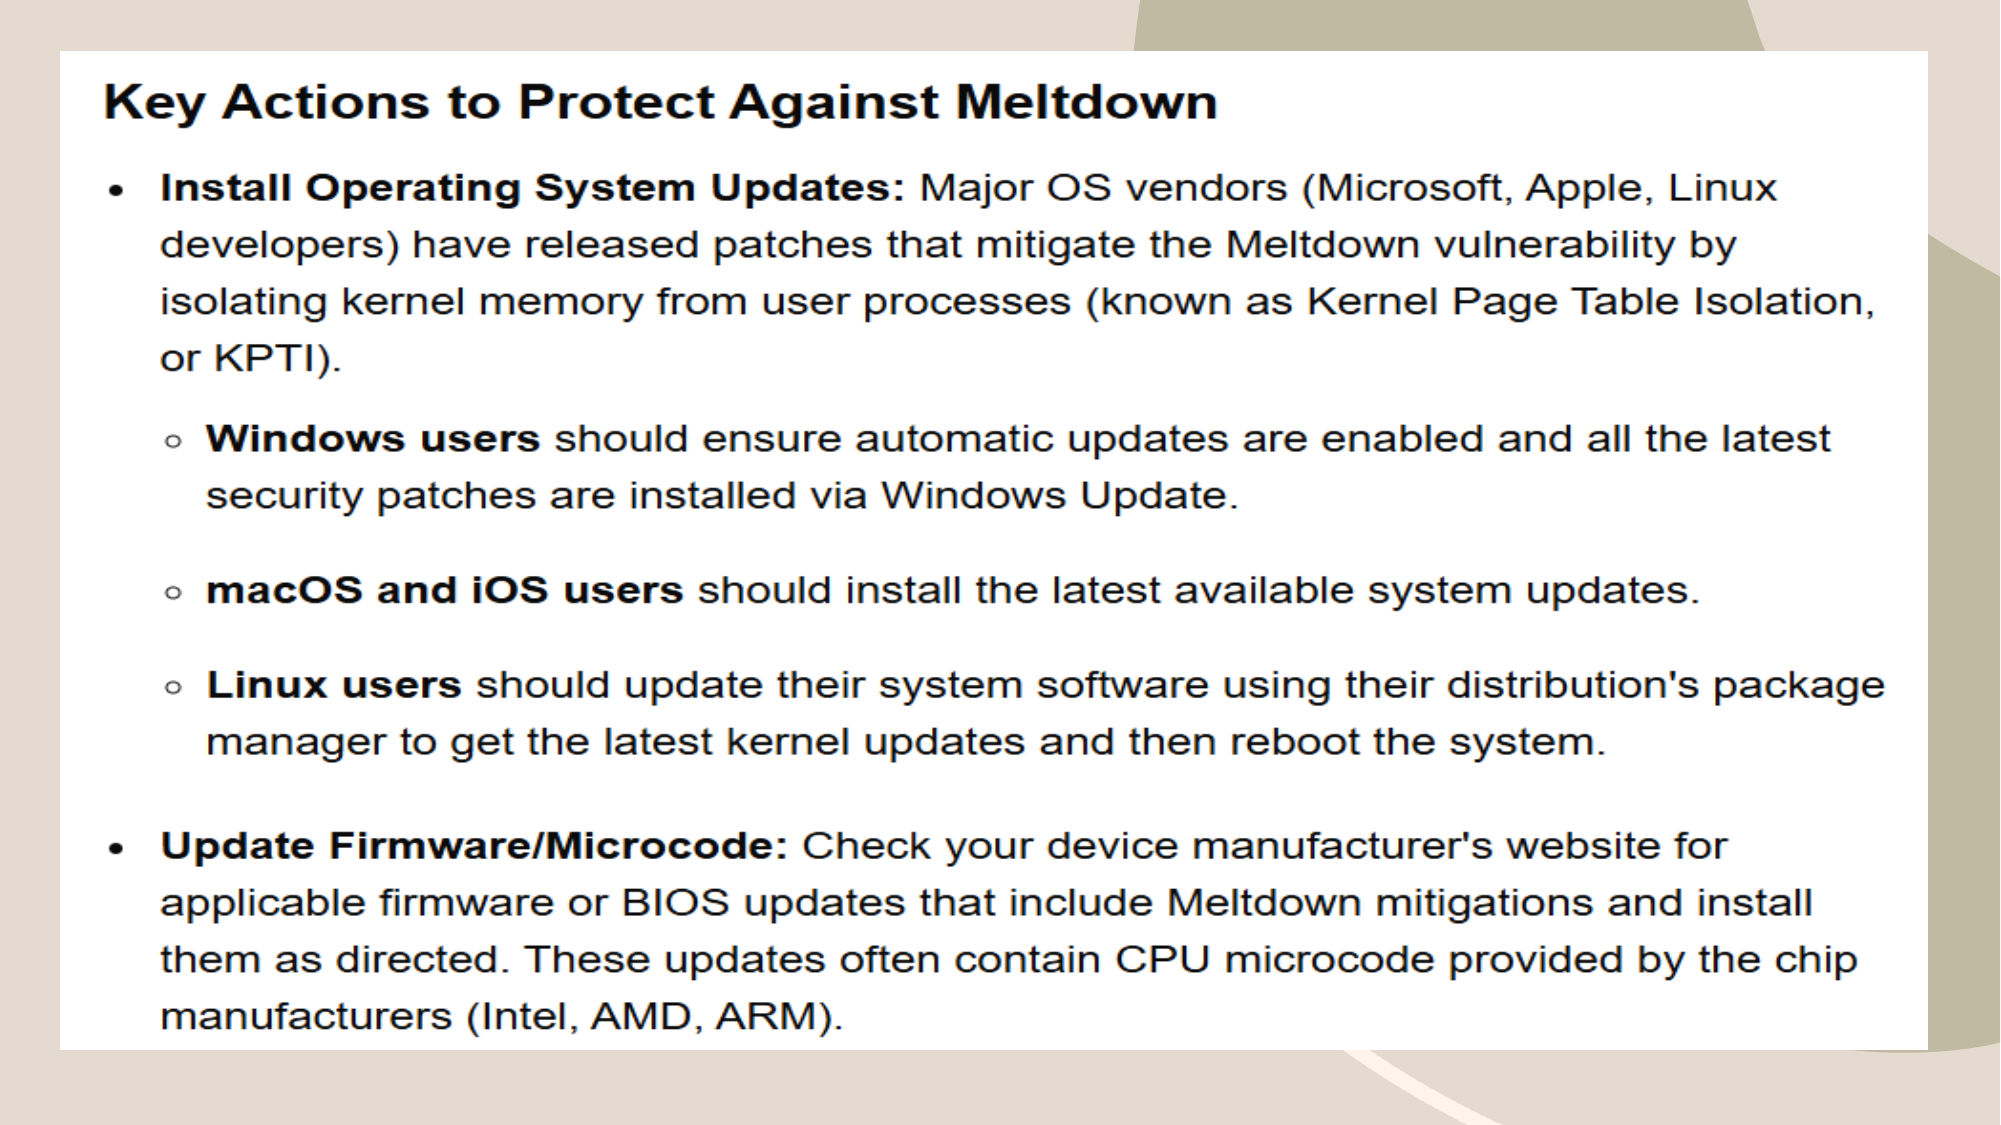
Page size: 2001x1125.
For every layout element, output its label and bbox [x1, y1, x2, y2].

picture [60, 51, 1928, 1125]
